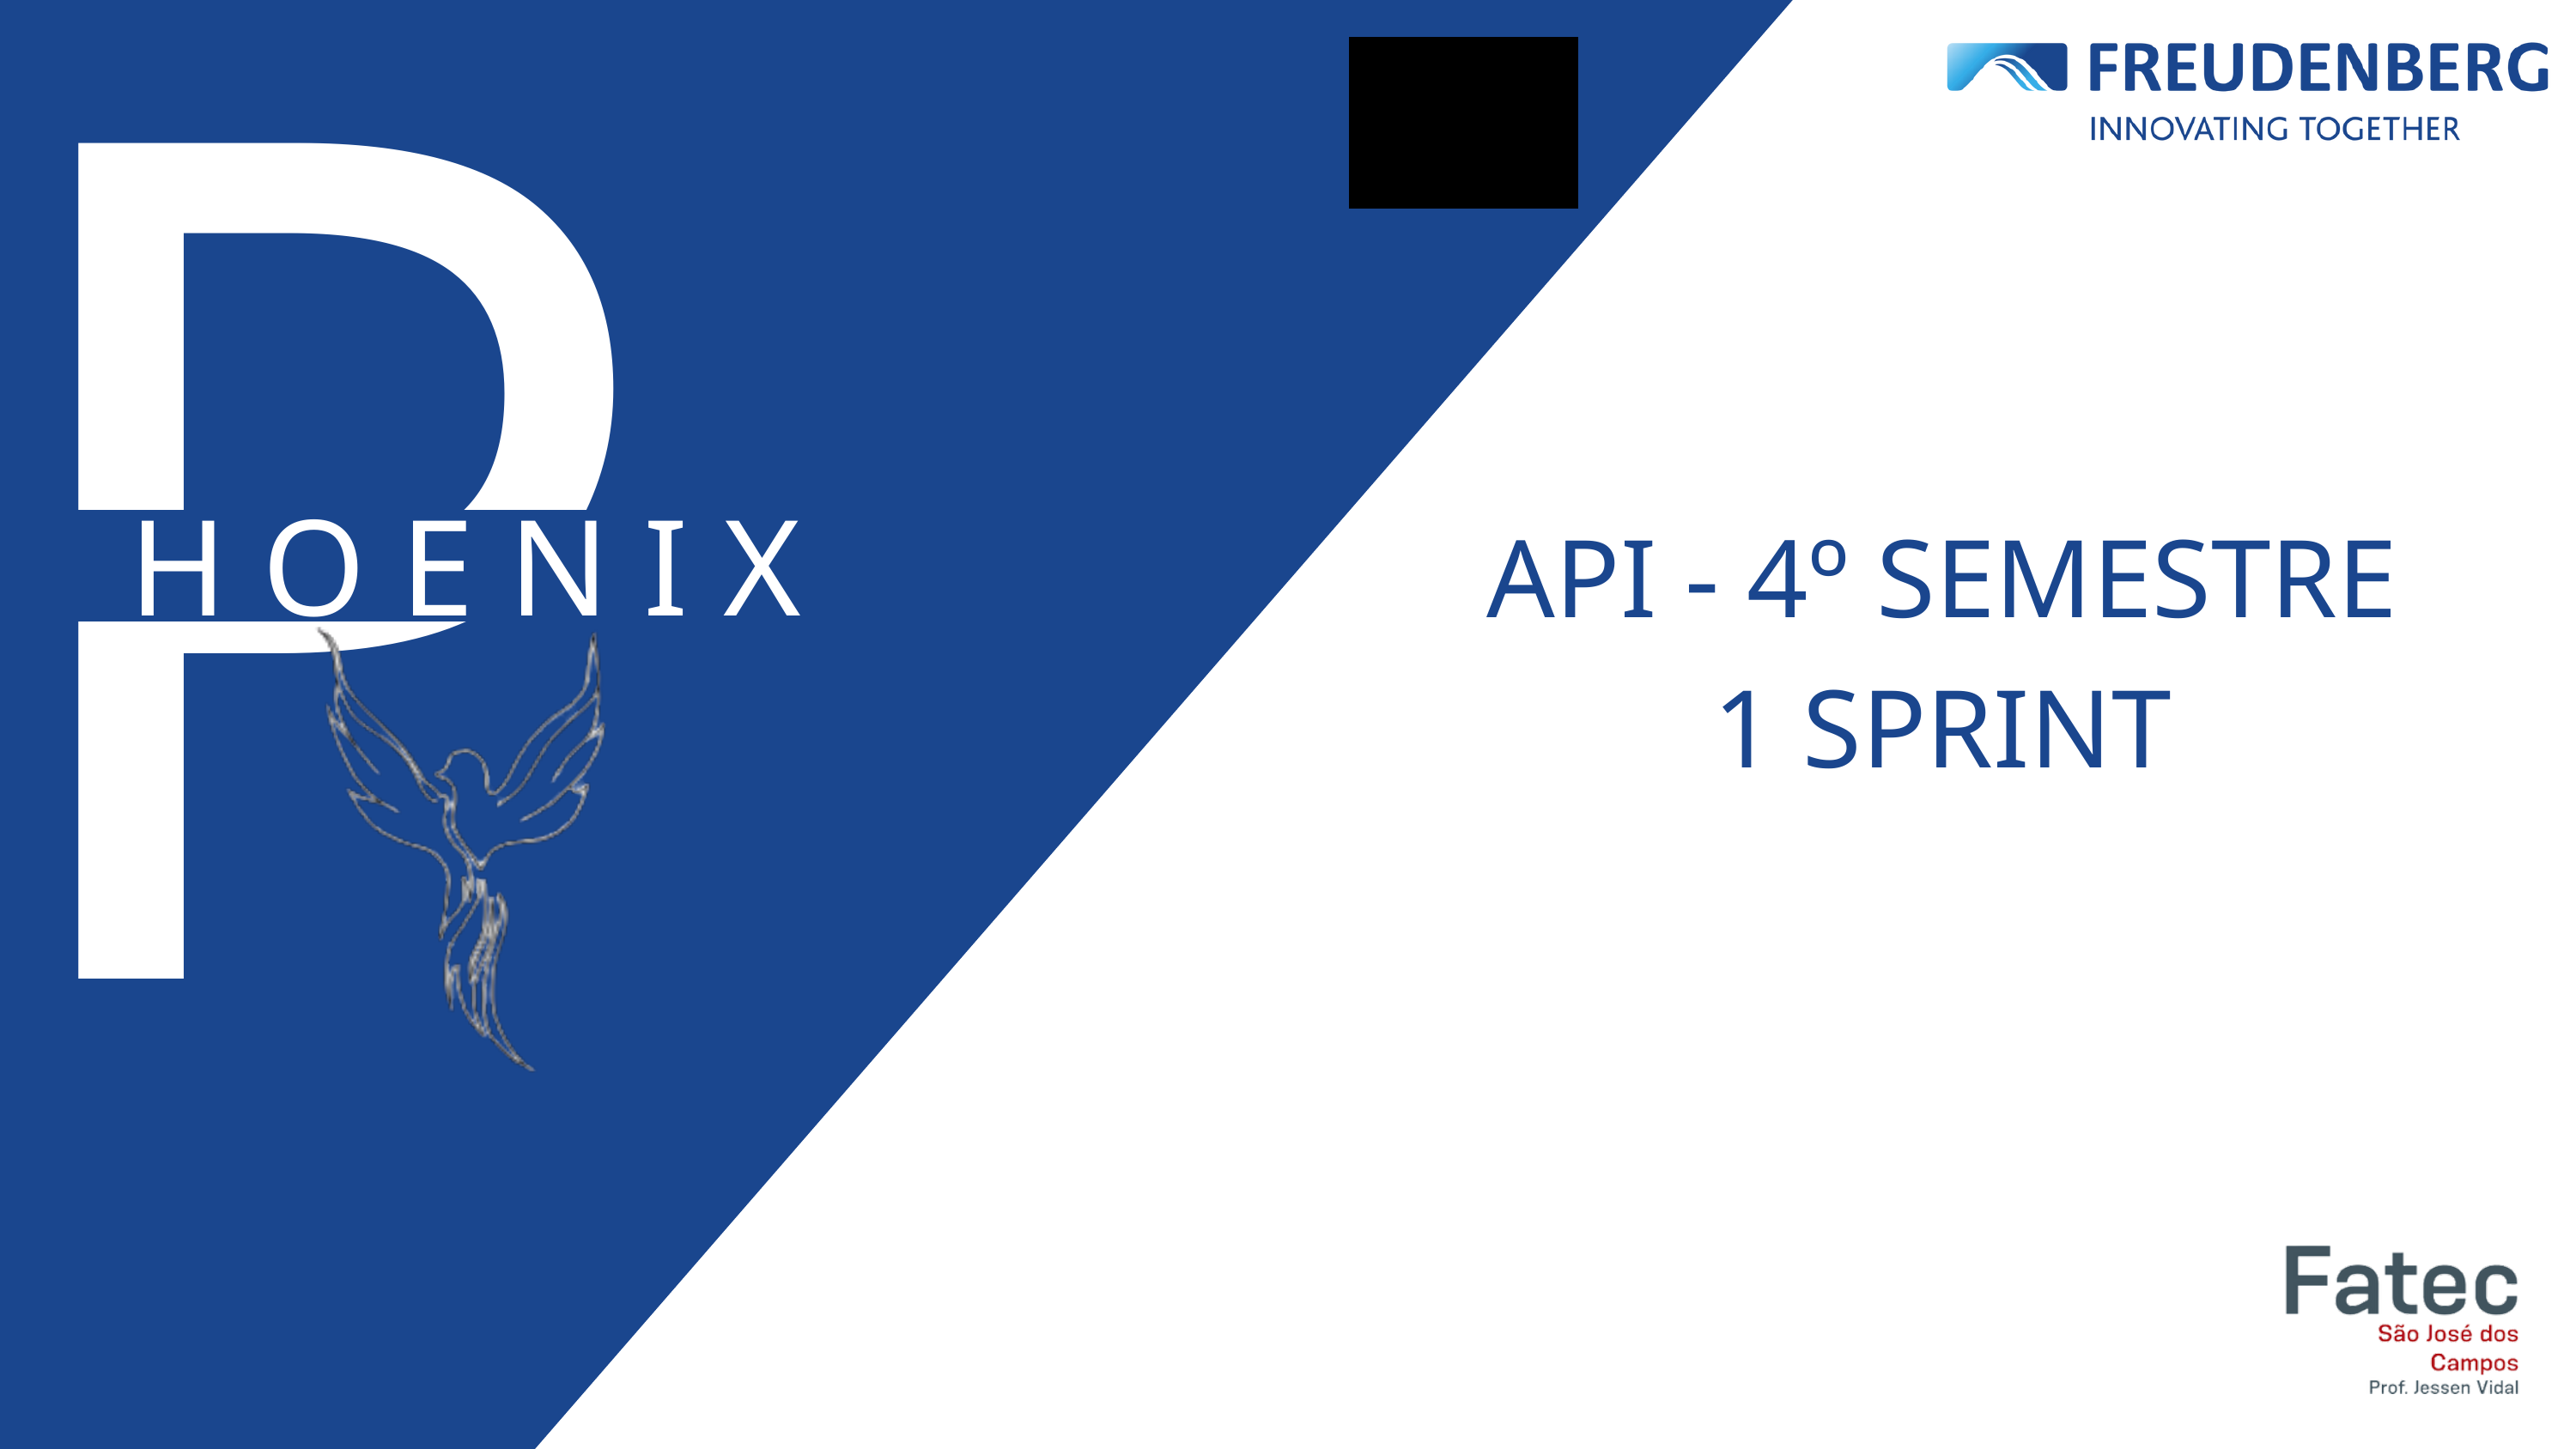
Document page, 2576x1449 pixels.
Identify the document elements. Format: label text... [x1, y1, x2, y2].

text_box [1348, 36, 1579, 210]
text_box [0, 0, 1820, 1414]
text_box [1942, 37, 2552, 145]
text_box API - 4º SEMESTRE 1 SPRINT [1826, 488, 2490, 790]
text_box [0, 510, 1151, 622]
text_box [2247, 1246, 2557, 1395]
